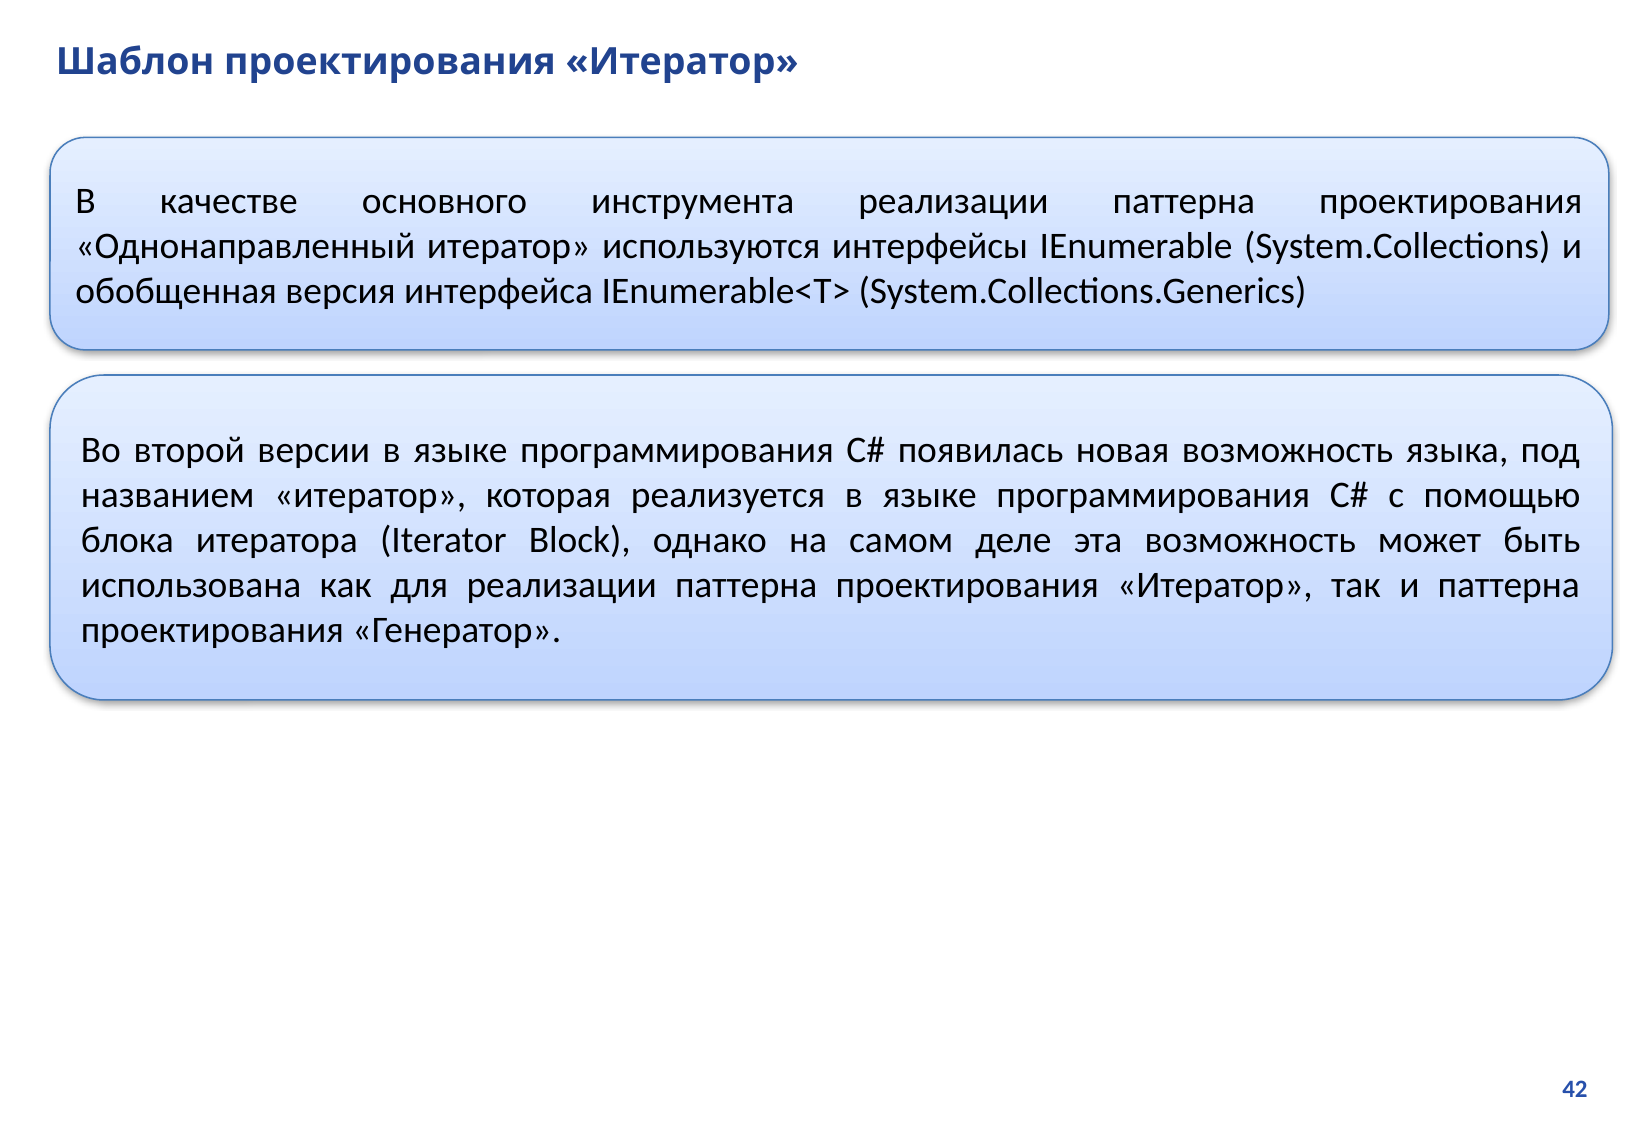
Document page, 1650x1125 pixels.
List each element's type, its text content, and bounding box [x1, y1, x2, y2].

text_box Во второй версии в языке программирования C# появилась новая возможность языка, под названием «итератор», которая реализуется в языке программирования C# с помощью блока итератора (Iterator Block), однако на самом деле эта возможность может быть использована как для реализации паттерна проектирования «Итератор», так и паттерна проектирования «Генератор». [49, 374, 1614, 701]
text_box В качестве основного инструмента реализации паттерна проектирования «Однонаправленный итератор» используются интерфейсы IEnumerable (System.Collections) и обобщенная версия интерфейса IEnumerable<T> (System.Collections.Generics) [49, 136, 1610, 351]
title Шаблон проектирования «Итератор» [40, 29, 1616, 90]
